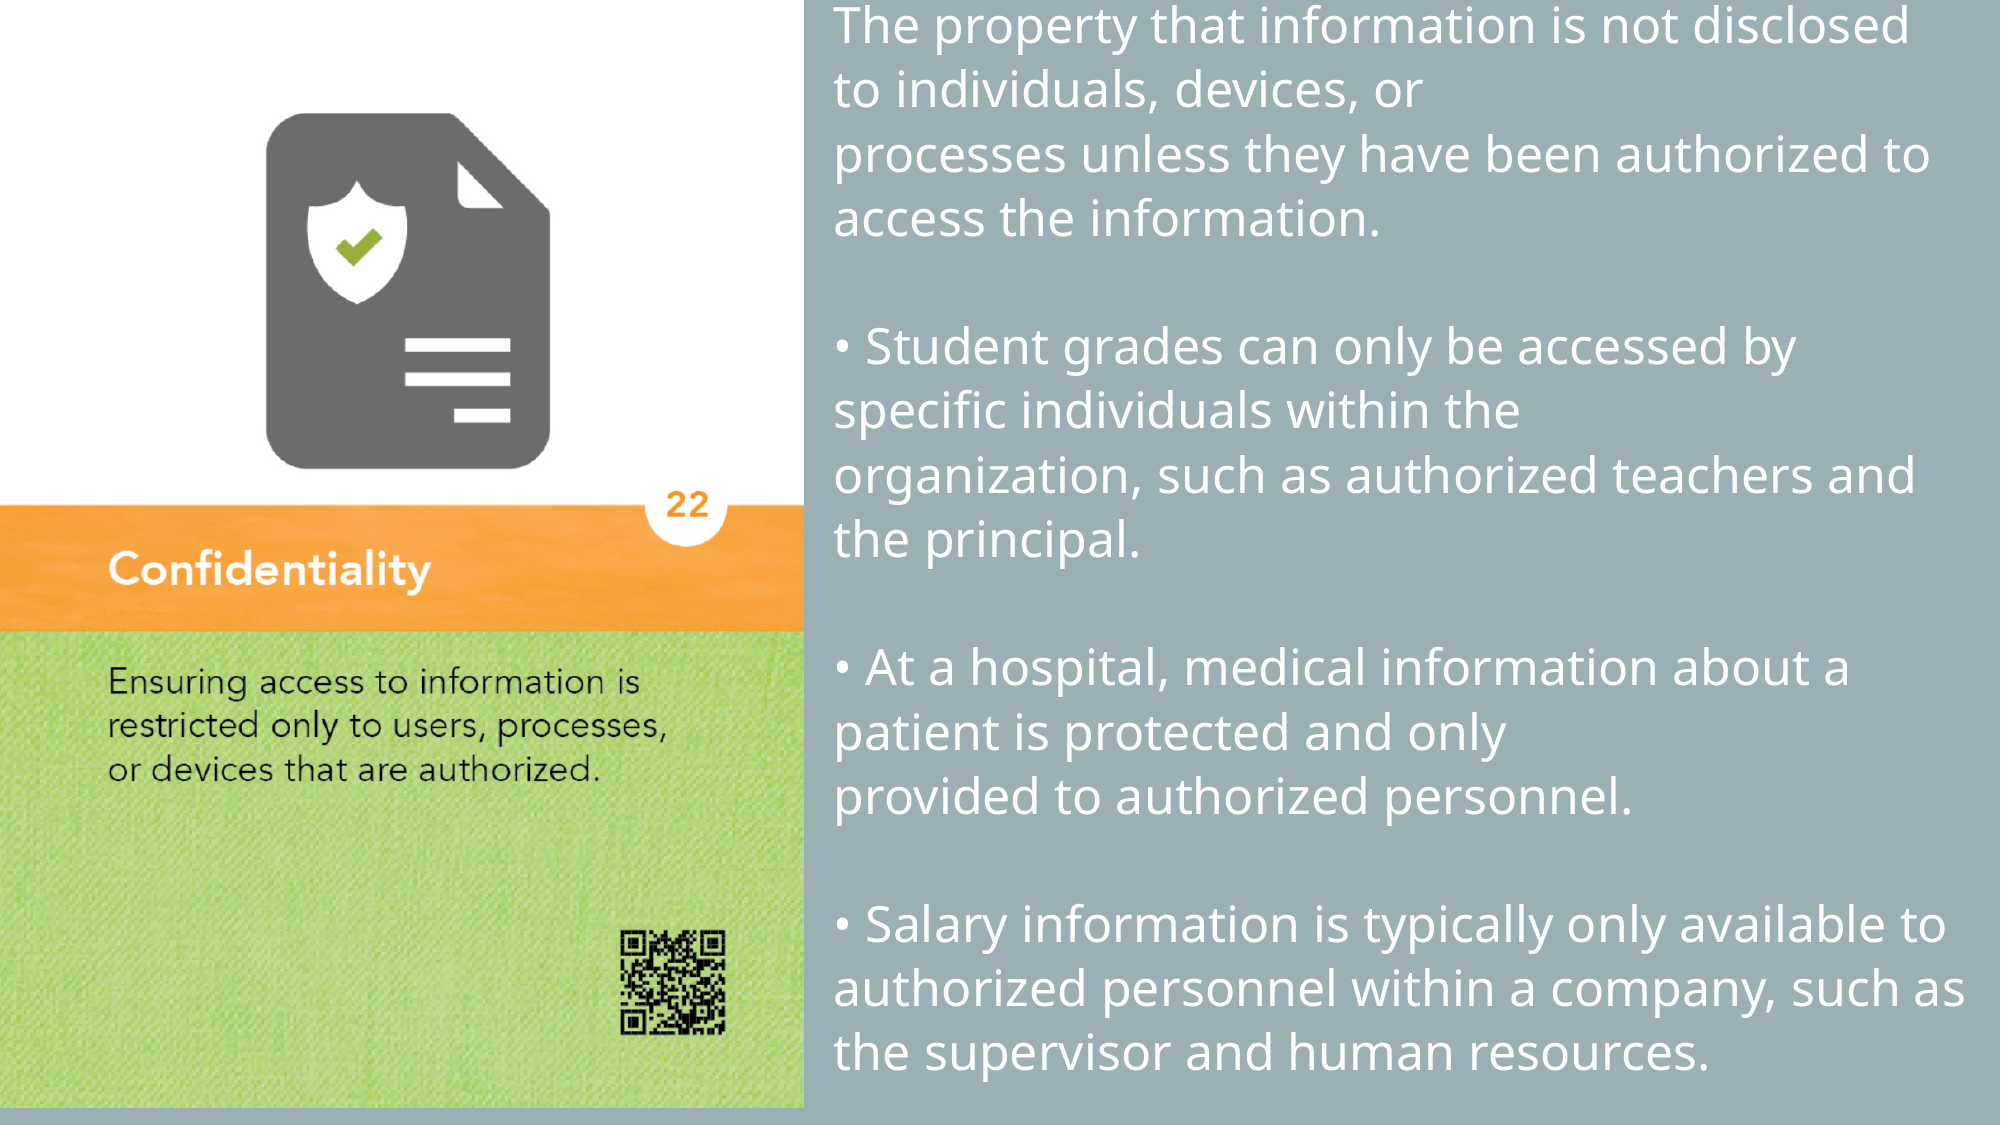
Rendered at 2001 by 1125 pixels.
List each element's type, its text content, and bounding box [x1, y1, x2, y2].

picture [0, 0, 804, 1108]
text_box The property that information is not disclosed to individuals, devices, or processes unless they have been authorized to access the information. • Student grades can only be accessed by specific individuals within the organization, such as authorized teachers and the principal. • At a hospital, medical information about a patient is protected and only provided to authorized personnel. • Salary information is typically only available to authorized personnel within a company, such as the supervisor and human resources. [819, 0, 1986, 1125]
